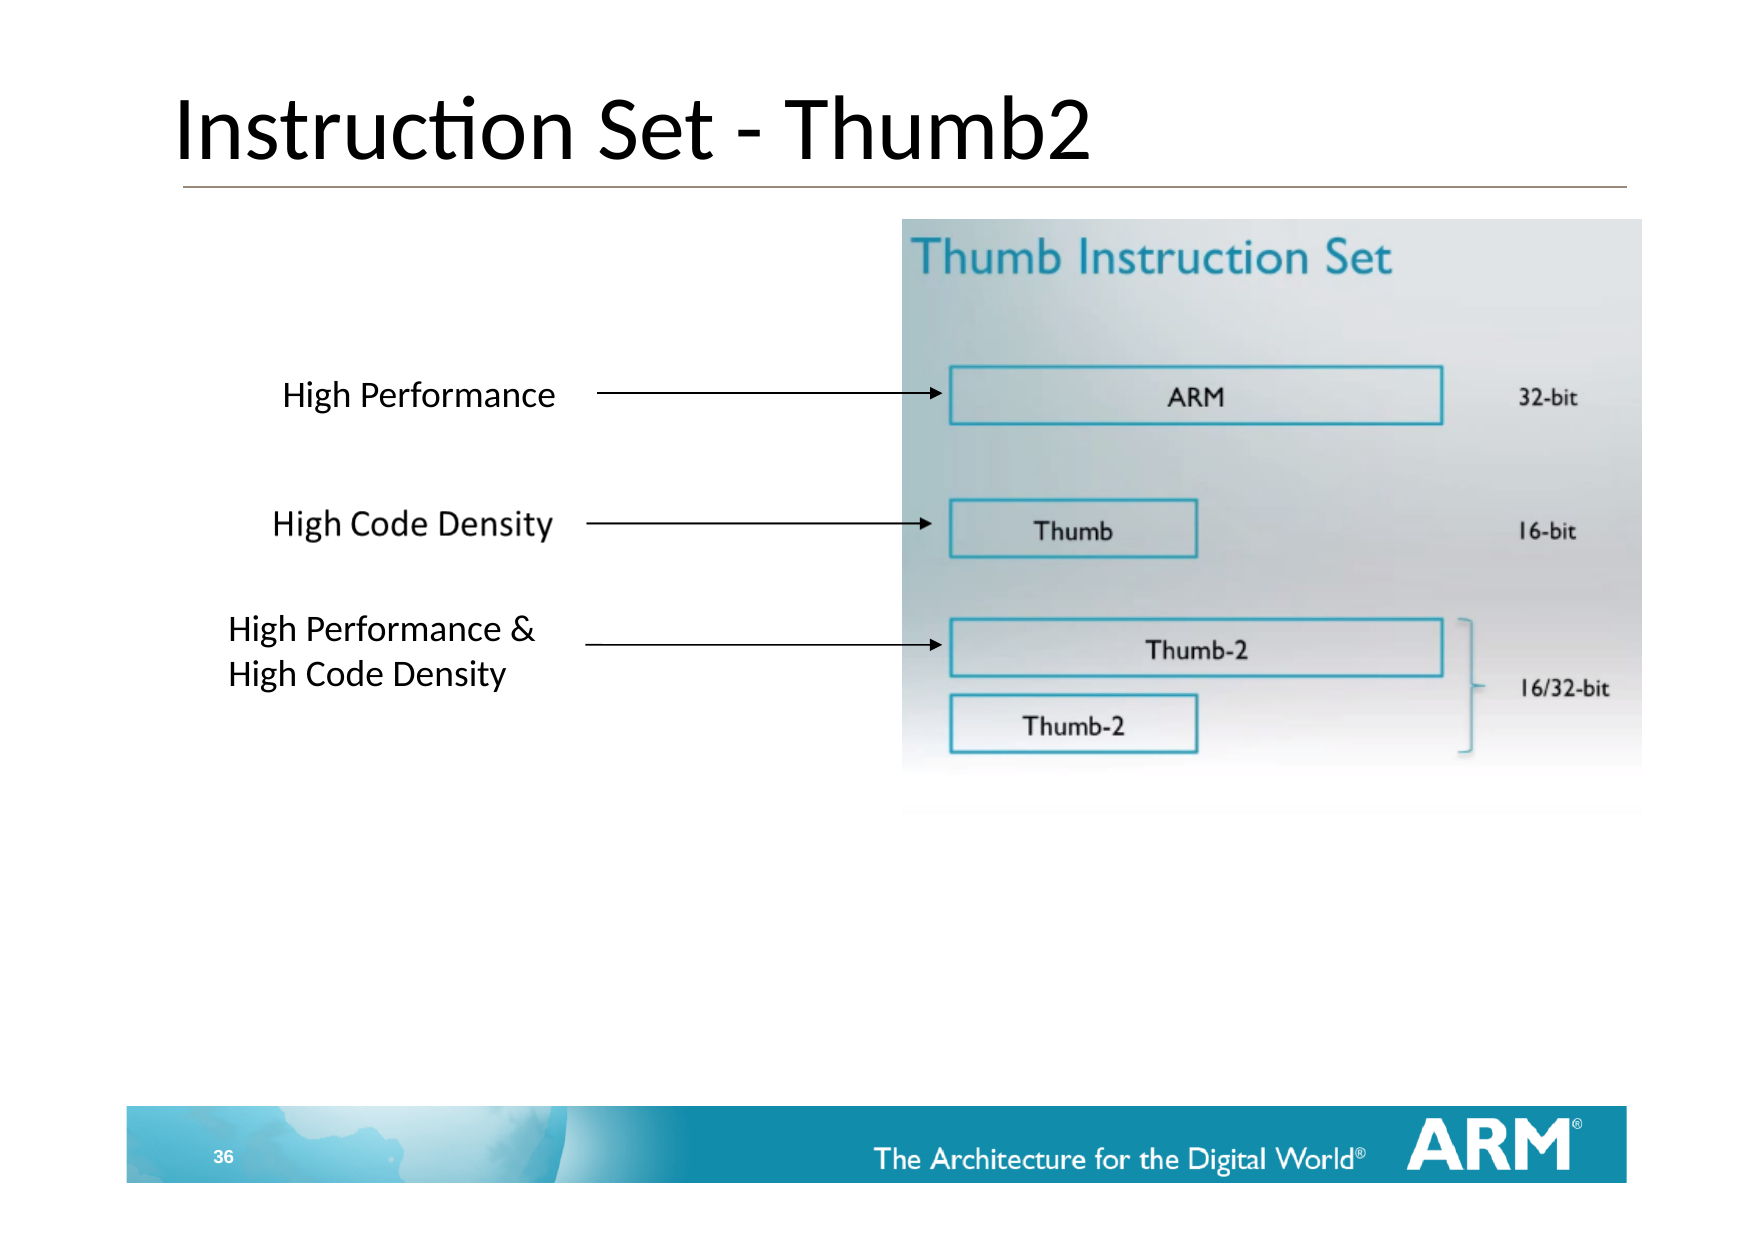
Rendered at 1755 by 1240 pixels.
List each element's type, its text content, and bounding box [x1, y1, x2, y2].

picture [248, 219, 1642, 814]
slide_number 36 [198, 1144, 249, 1176]
picture [126, 1106, 1627, 1183]
title Instruction Set - Thumb2 [173, 80, 1581, 172]
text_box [267, 362, 943, 424]
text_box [213, 596, 943, 704]
